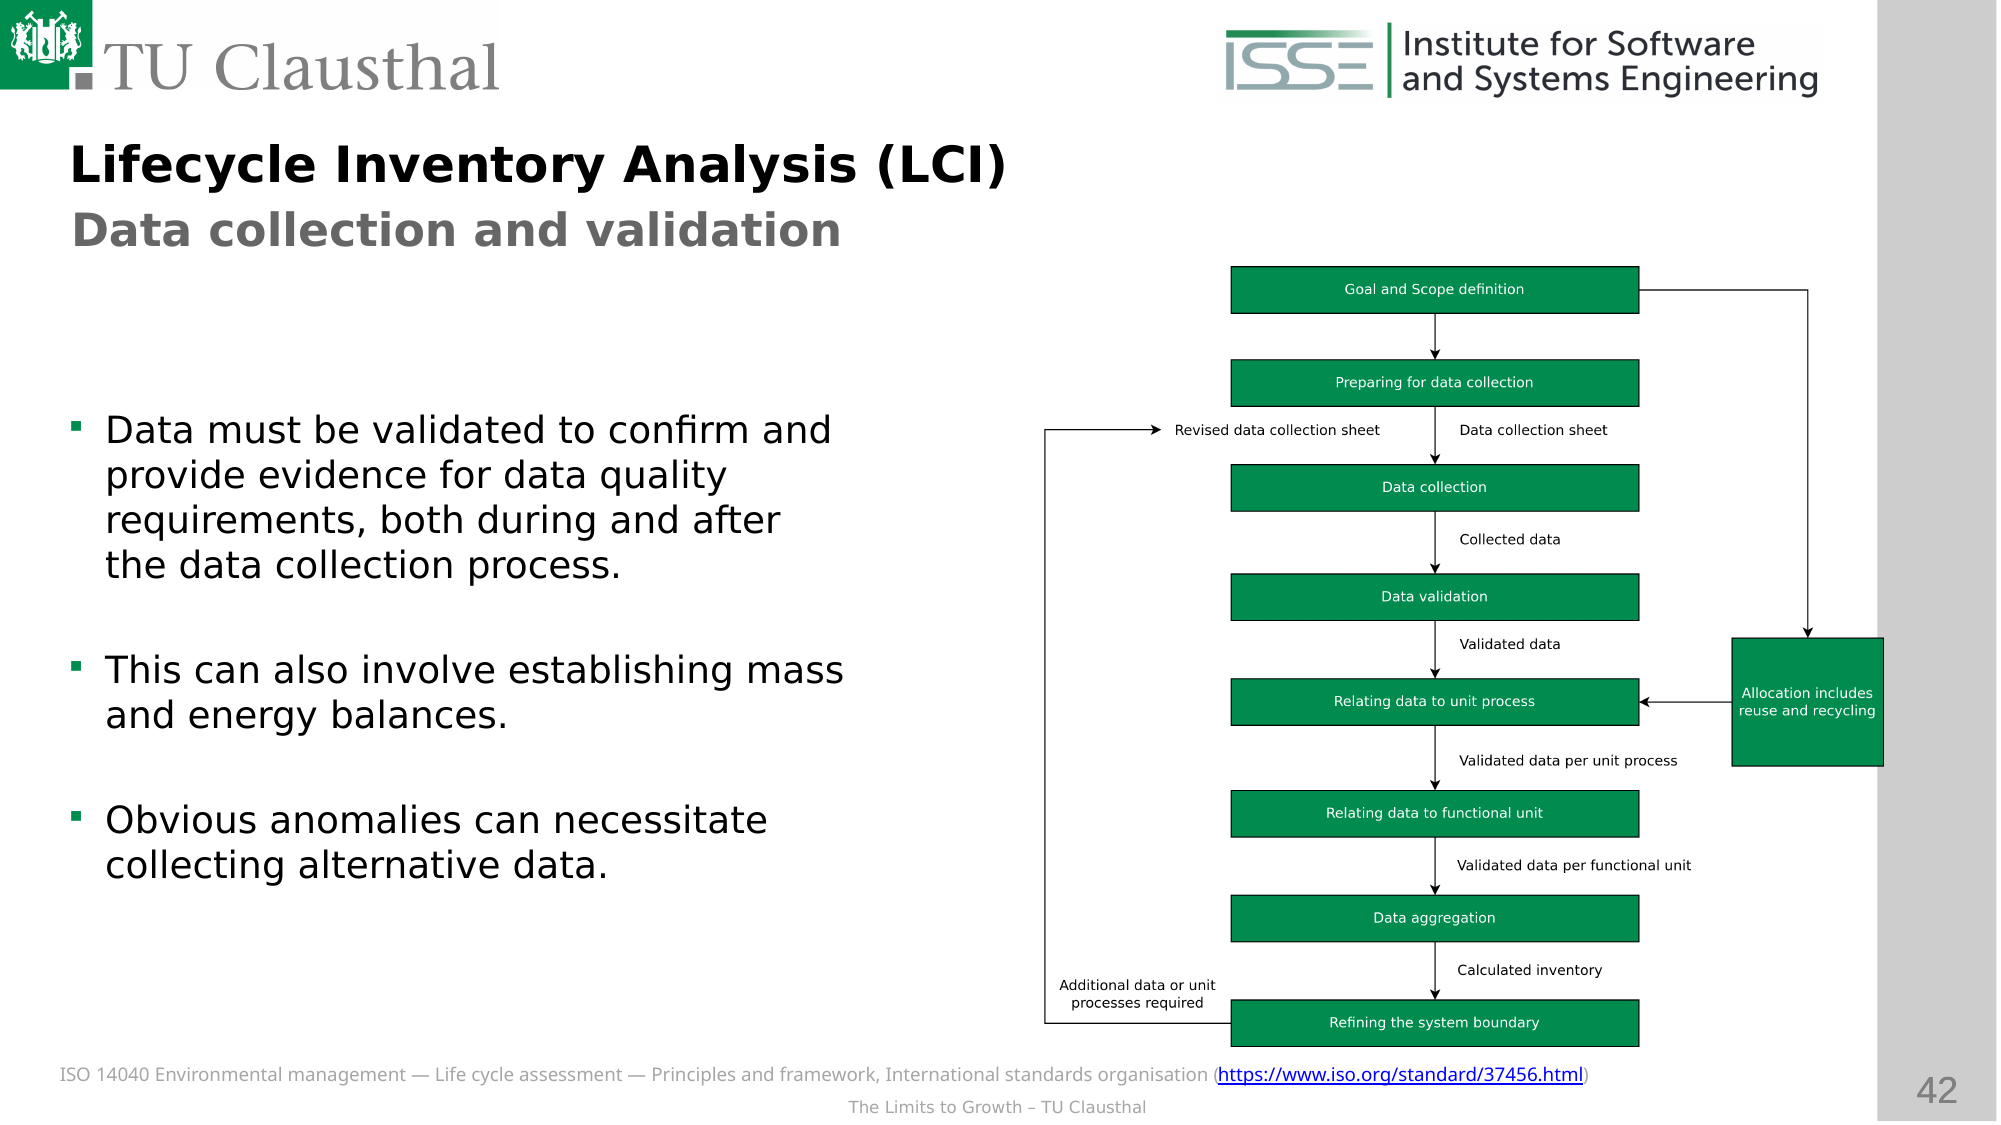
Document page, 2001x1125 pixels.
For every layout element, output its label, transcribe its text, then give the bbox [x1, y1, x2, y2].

picture [1218, 22, 1823, 104]
picture [1036, 266, 1884, 1047]
text_box ISO 14040 Environmental management — Life cycle assessment — Principles and framework, International standards organisation (https://www.iso.org/standard/37456.html) [45, 1055, 1837, 1096]
picture [0, 0, 499, 90]
text_box Data collection and validation [70, 188, 1768, 268]
text_box Lifecycle Inventory Analysis (LCI) [55, 125, 1817, 206]
text_box Data must be validated to confirm and provide evidence for data quality requirements, both during and after the data collection process. This can also involve establishing mass and energy balances. Obvious anomalies can necessitate collecting alternative data. [55, 208, 861, 1032]
